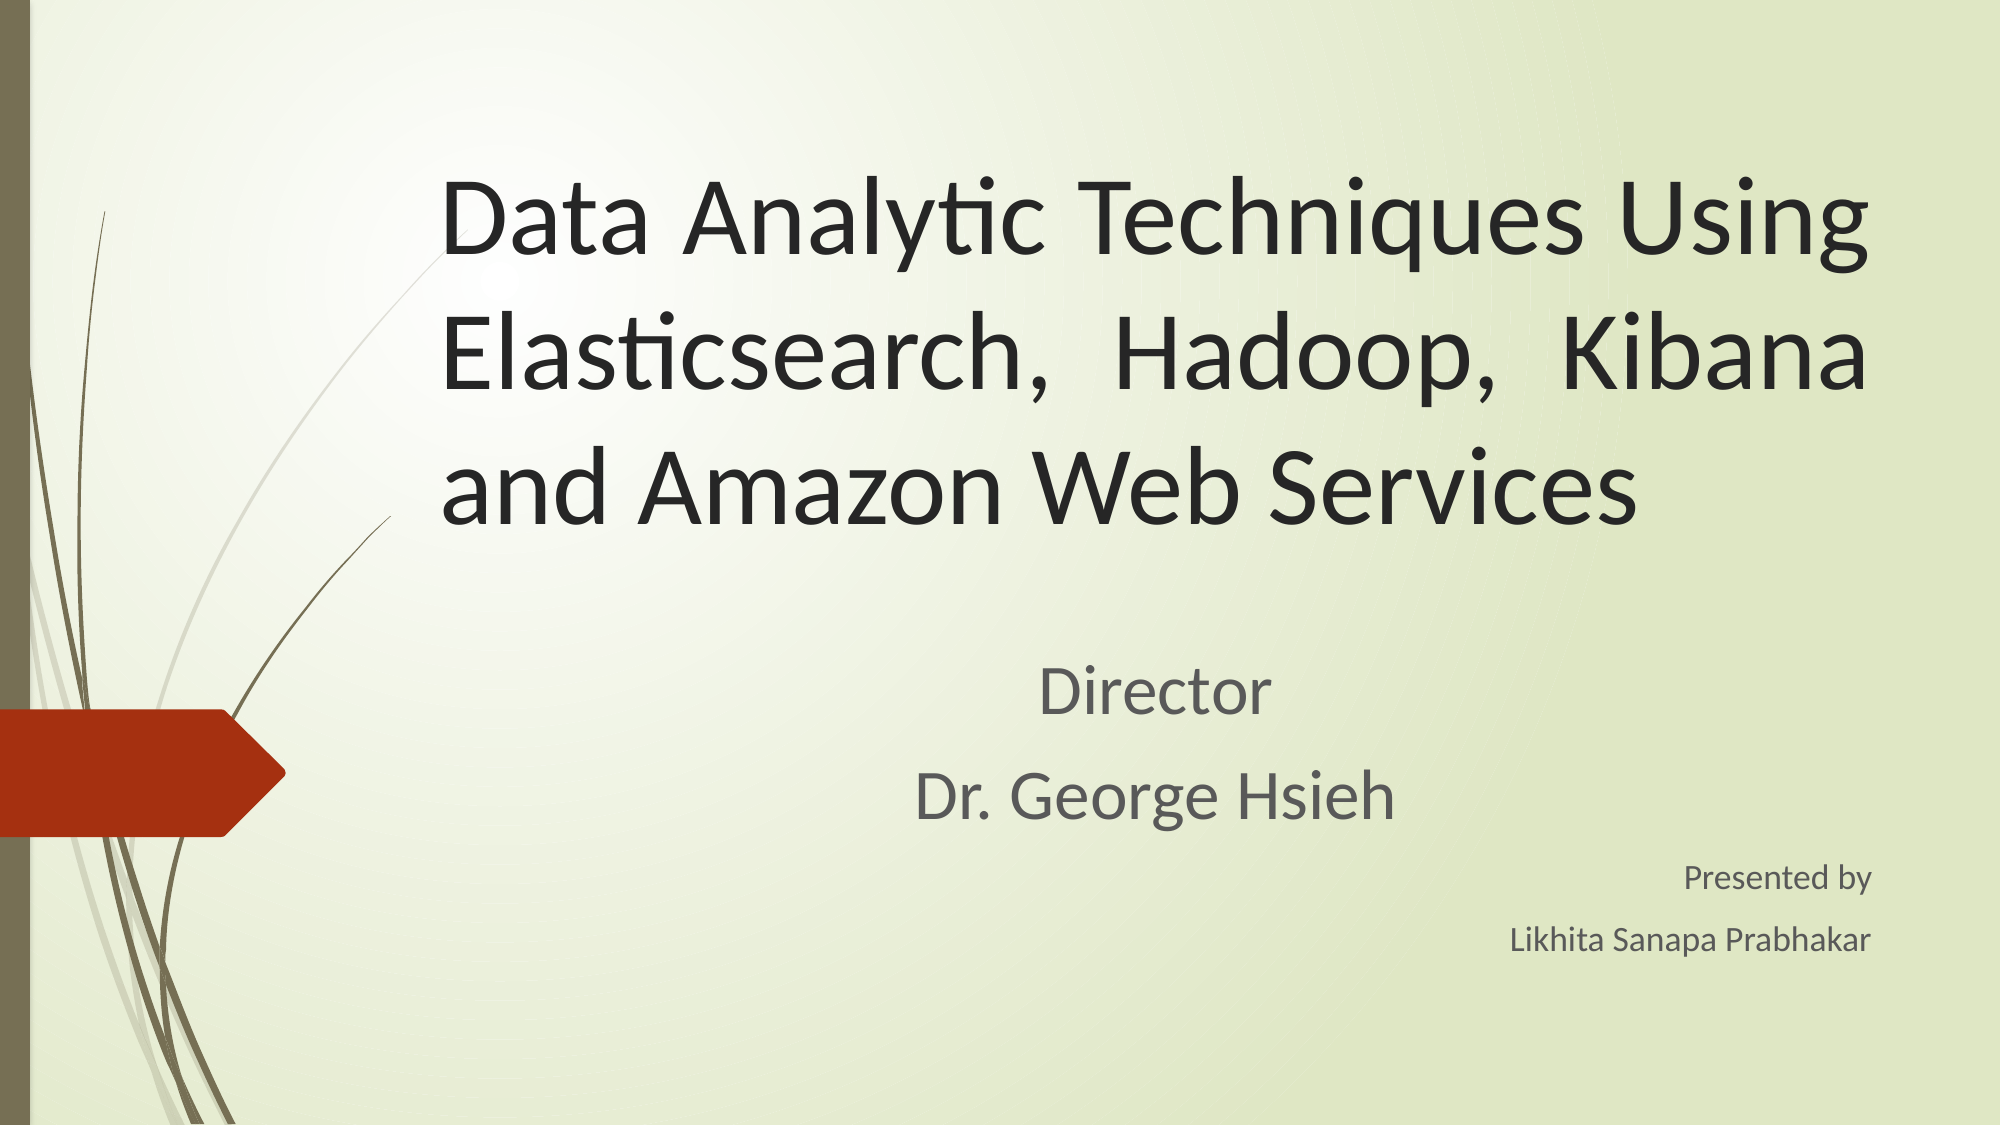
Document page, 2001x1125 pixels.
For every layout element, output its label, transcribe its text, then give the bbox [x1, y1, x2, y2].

subtitle Director Dr. George Hsieh Presented by Likhita Sanapa Prabhakar [424, 635, 1888, 969]
title Data Analytic Techniques Using Elasticsearch, Hadoop, Kibana and Amazon Web Services [424, 57, 1888, 555]
